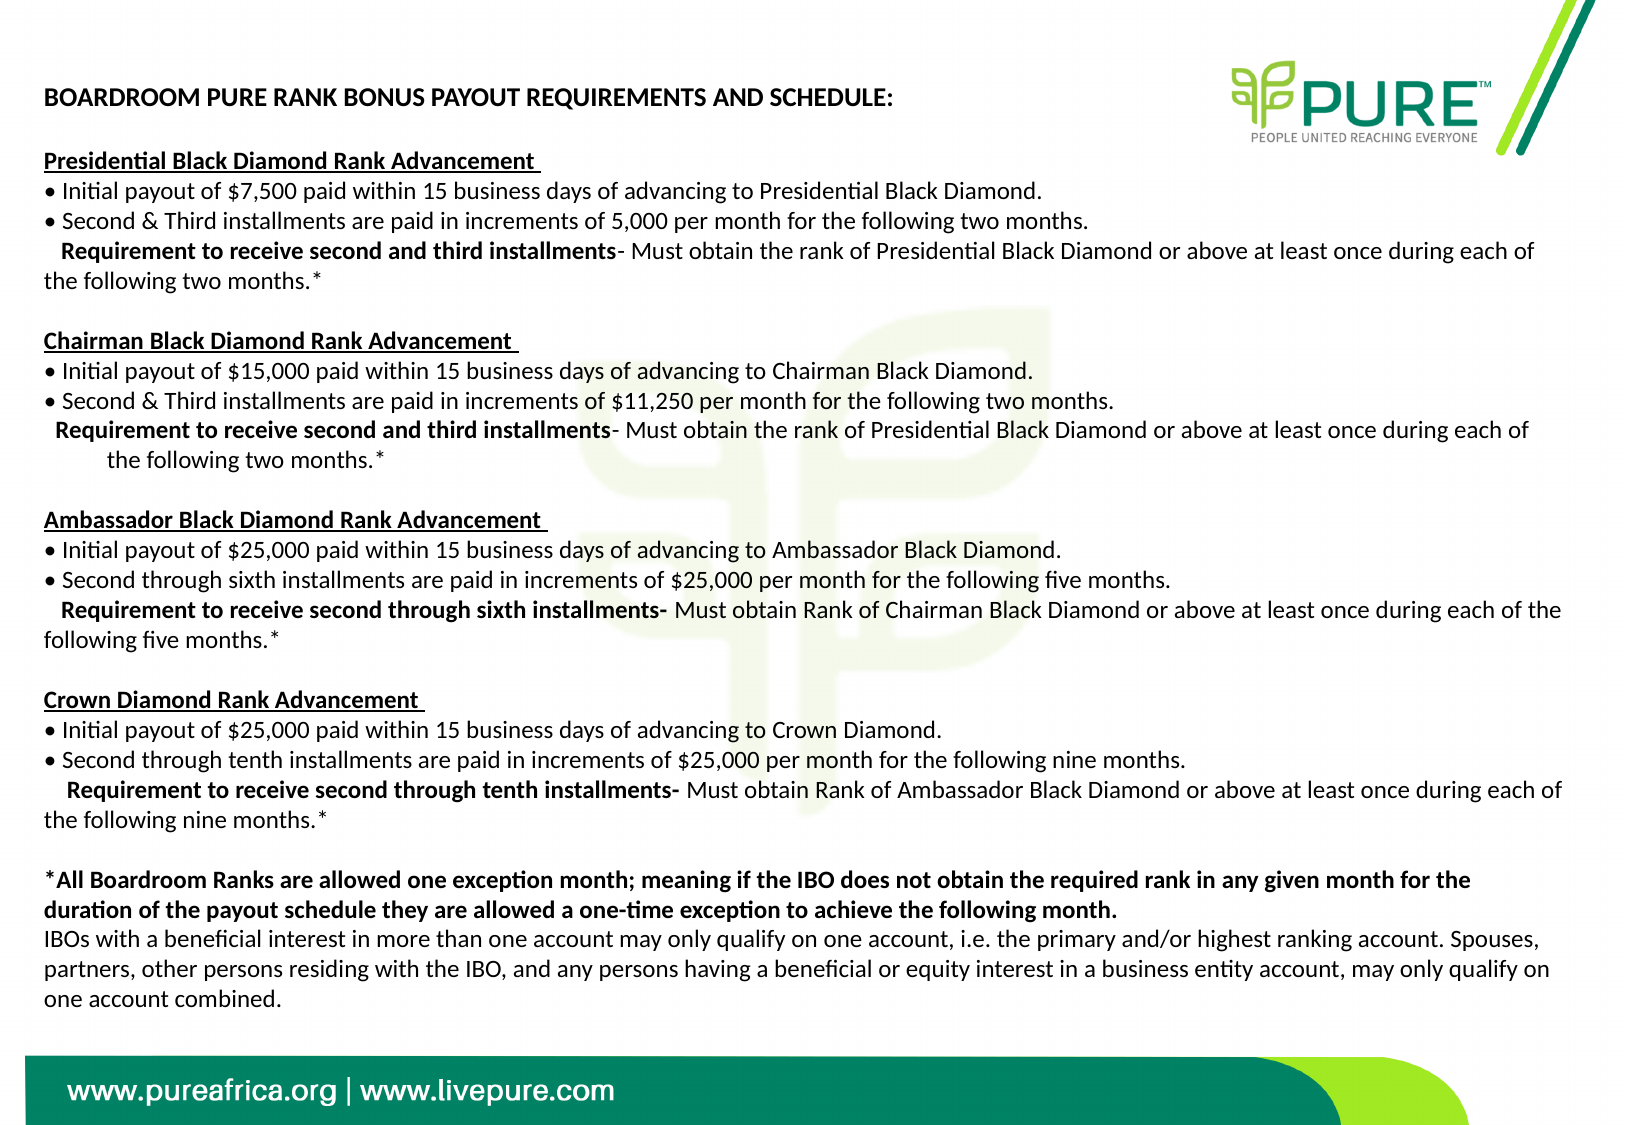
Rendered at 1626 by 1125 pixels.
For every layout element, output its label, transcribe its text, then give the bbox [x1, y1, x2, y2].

picture [0, 0, 1626, 1125]
text_box BOARDROOM PURE RANK BONUS PAYOUT REQUIREMENTS AND SCHEDULE: Presidential Black Diamond Rank Advancement • Initial payout of $7,500 paid within 15 business days of advancing to Presidential Black Diamond. • Second & Third installments are paid in increments of 5,000 per month for the following two months. Requirement to receive second and third installments- Must obtain the rank of Presidential Black Diamond or above at least once during each of the following two months.* Chairman Black Diamond Rank Advancement • Initial payout of $15,000 paid within 15 business days of advancing to Chairman Black Diamond. • Second & Third installments are paid in increments of $11,250 per month for the following two months. Requirement to receive second and third installments- Must obtain the rank of Presidential Black Diamond or above at least once during each of the following two months.* Ambassador Black Diamond Rank Advancement • Initial payout of $25,000 paid within 15 business days of advancing to Ambassador Black Diamond. • Second through sixth installments are paid in increments of $25,000 per month for the following five months. Requirement to receive second through sixth installments- Must obtain Rank of Chairman Black Diamond or above at least once during each of the following five months.* Crown Diamond Rank Advancement • Initial payout of $25,000 paid within 15 business days of advancing to Crown Diamond. • Second through tenth installments are paid in increments of $25,000 per month for the following nine months. Requirement to receive second through tenth installments- Must obtain Rank of Ambassador Black Diamond or above at least once during each of the following nine months.* *All Boardroom Ranks are allowed one exception month; meaning if the IBO does not obtain the required rank in any given month for the duration of the payout schedule they are allowed a one-time exception to achieve the following month. IBOs with a beneficial interest in more than one account may only qualify on one account, i.e. the primary and/or highest ranking account. Spouses, partners, other persons residing with the IBO, and any persons having a beneficial or equity interest in a business entity account, may only qualify on one account combined. [29, 27, 1581, 1111]
